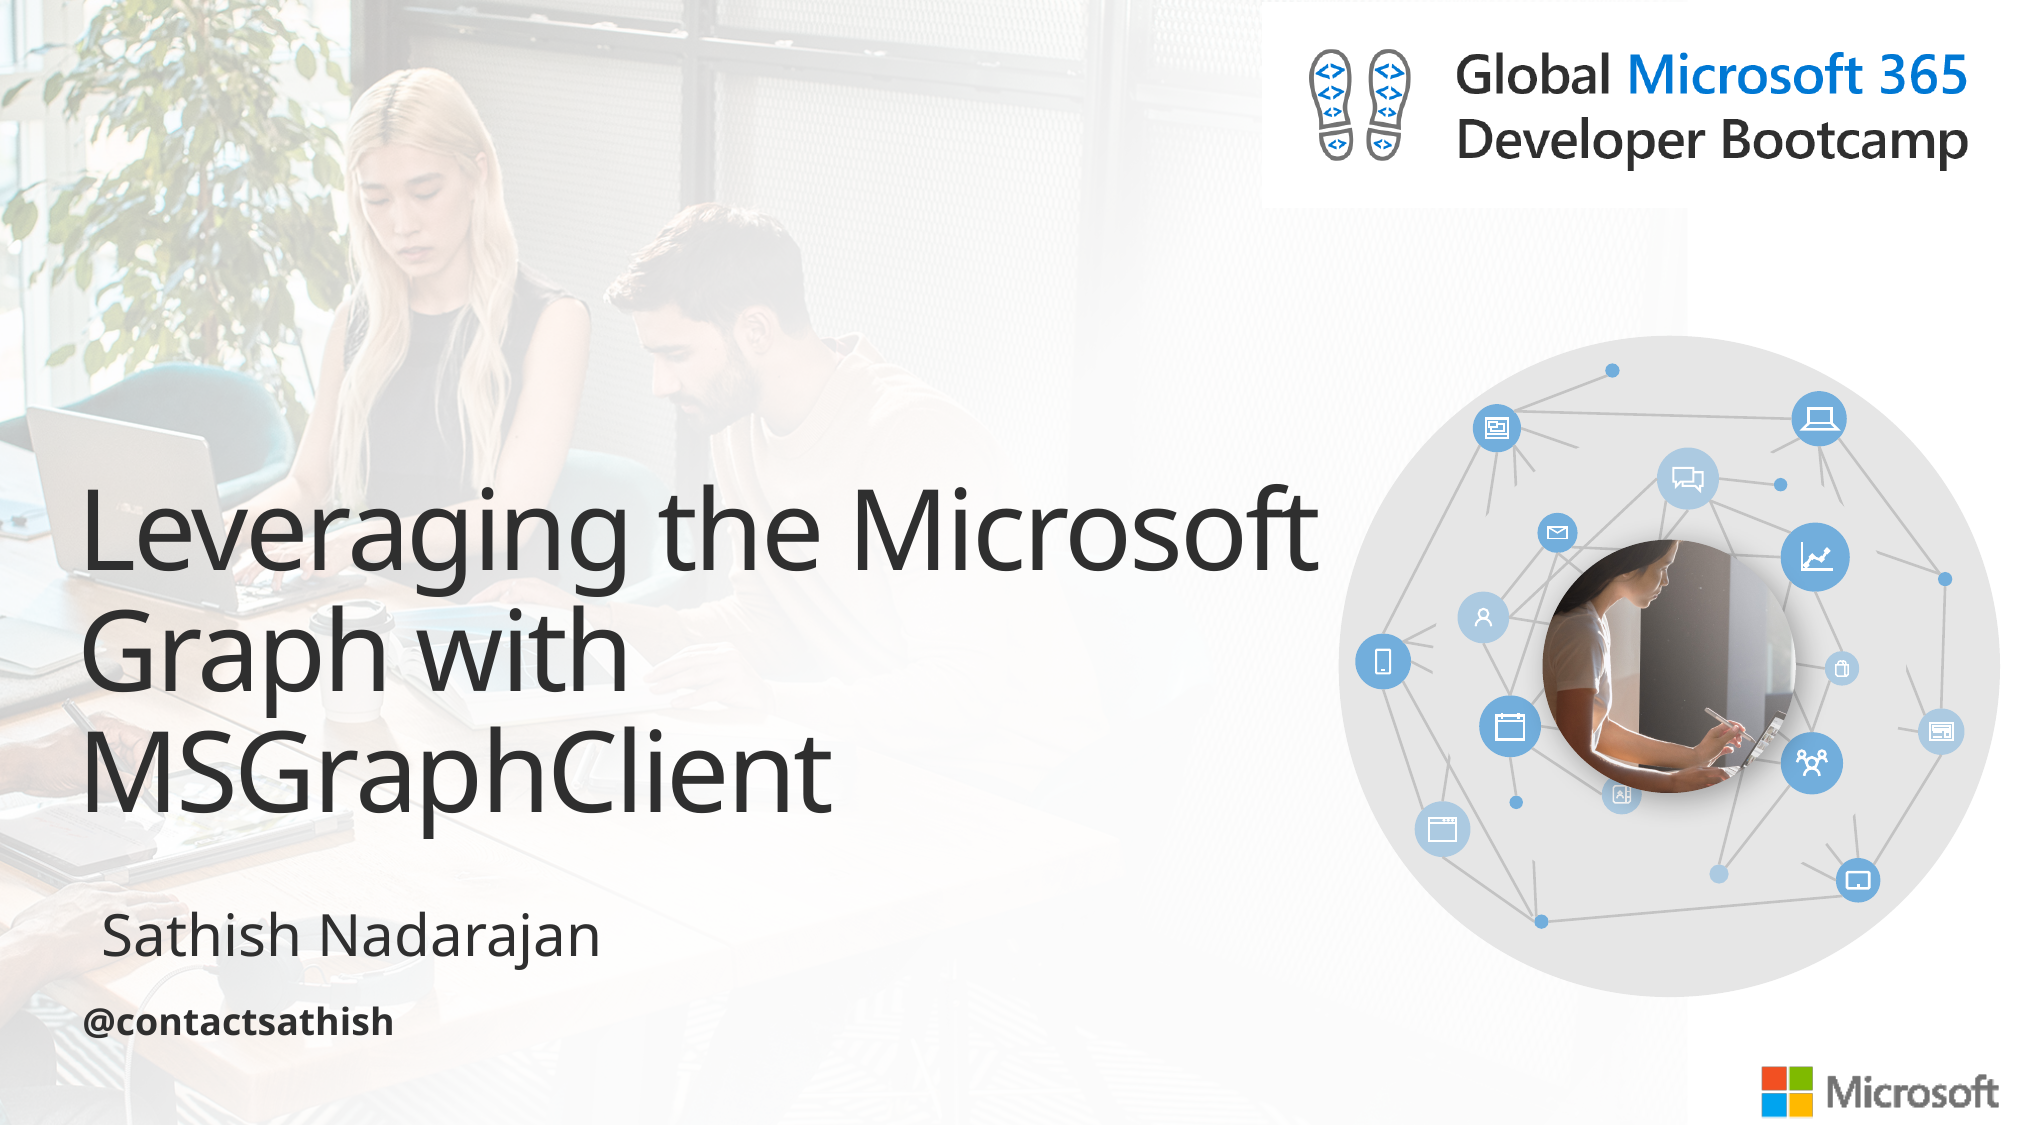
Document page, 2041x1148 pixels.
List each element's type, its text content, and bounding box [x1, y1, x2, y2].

picture [1542, 539, 1796, 793]
title Leveraging the Microsoft Graph with MSGraphClient [77, 552, 1399, 853]
list Sathish Nadarajan [101, 888, 726, 972]
picture [1730, 1036, 2031, 1148]
picture [1262, 2, 2025, 208]
text_box @contactsathish [67, 990, 411, 1051]
